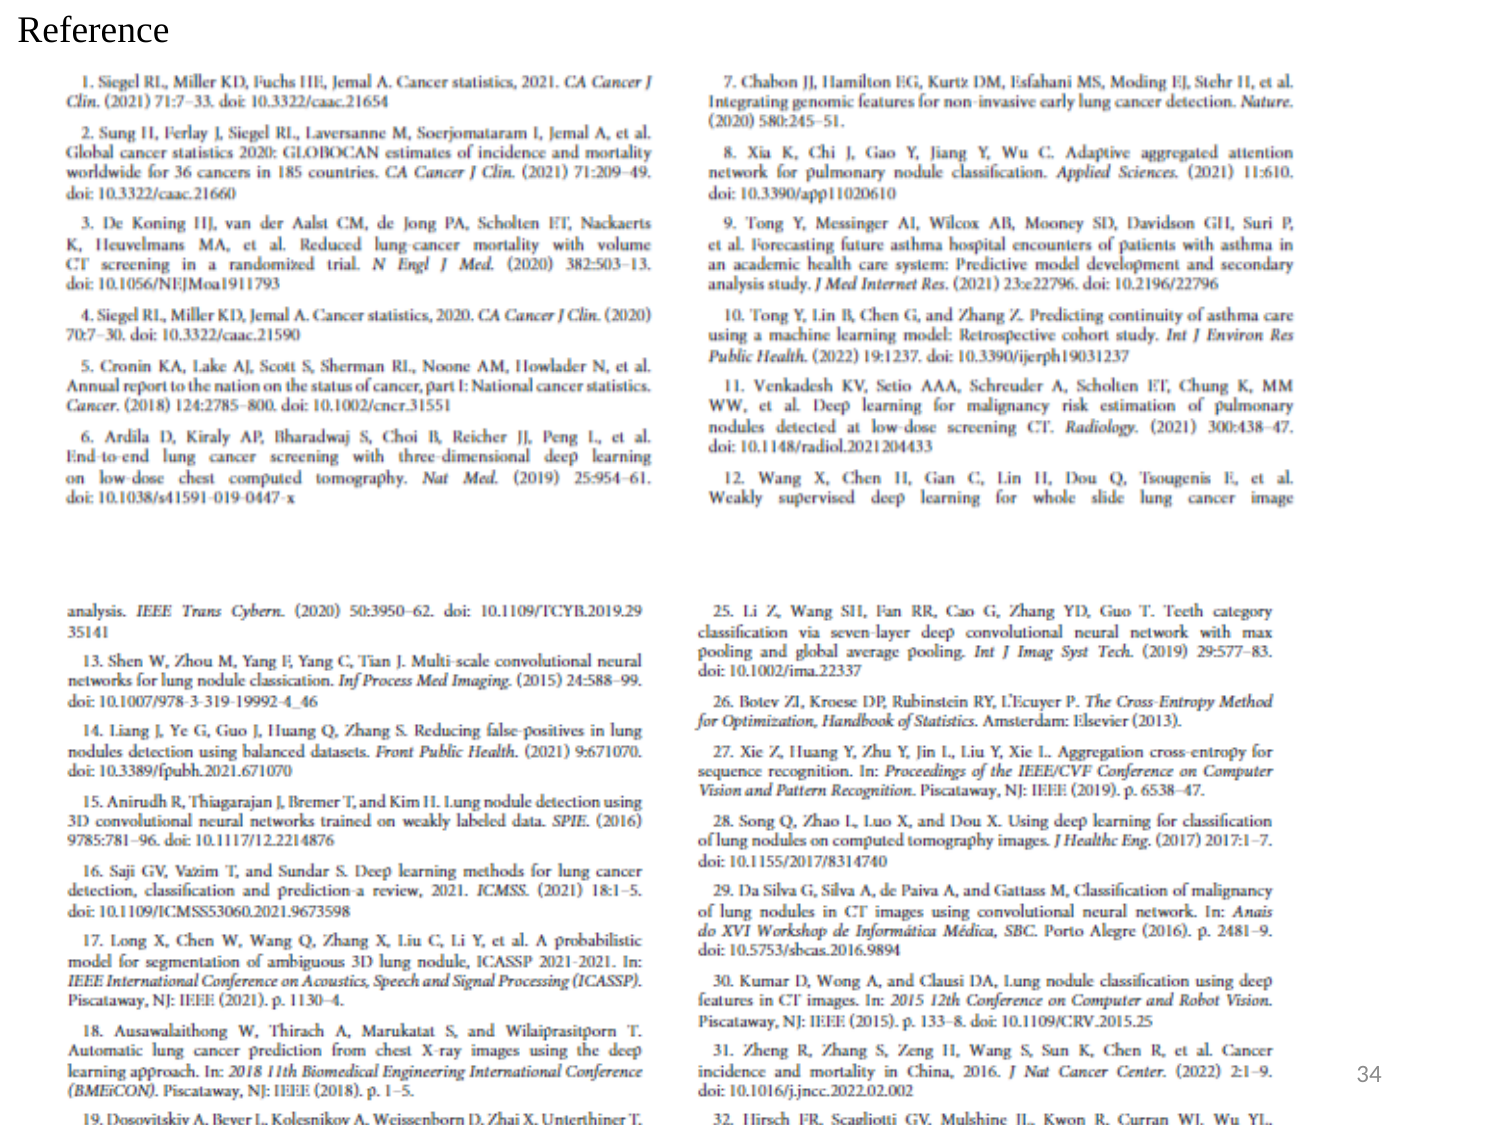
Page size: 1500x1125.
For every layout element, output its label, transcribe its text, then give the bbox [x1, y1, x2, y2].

slide_number 34 [1301, 1042, 1397, 1103]
text_box Reference [2, 0, 1094, 69]
picture [41, 592, 1301, 1125]
picture [33, 68, 1309, 517]
